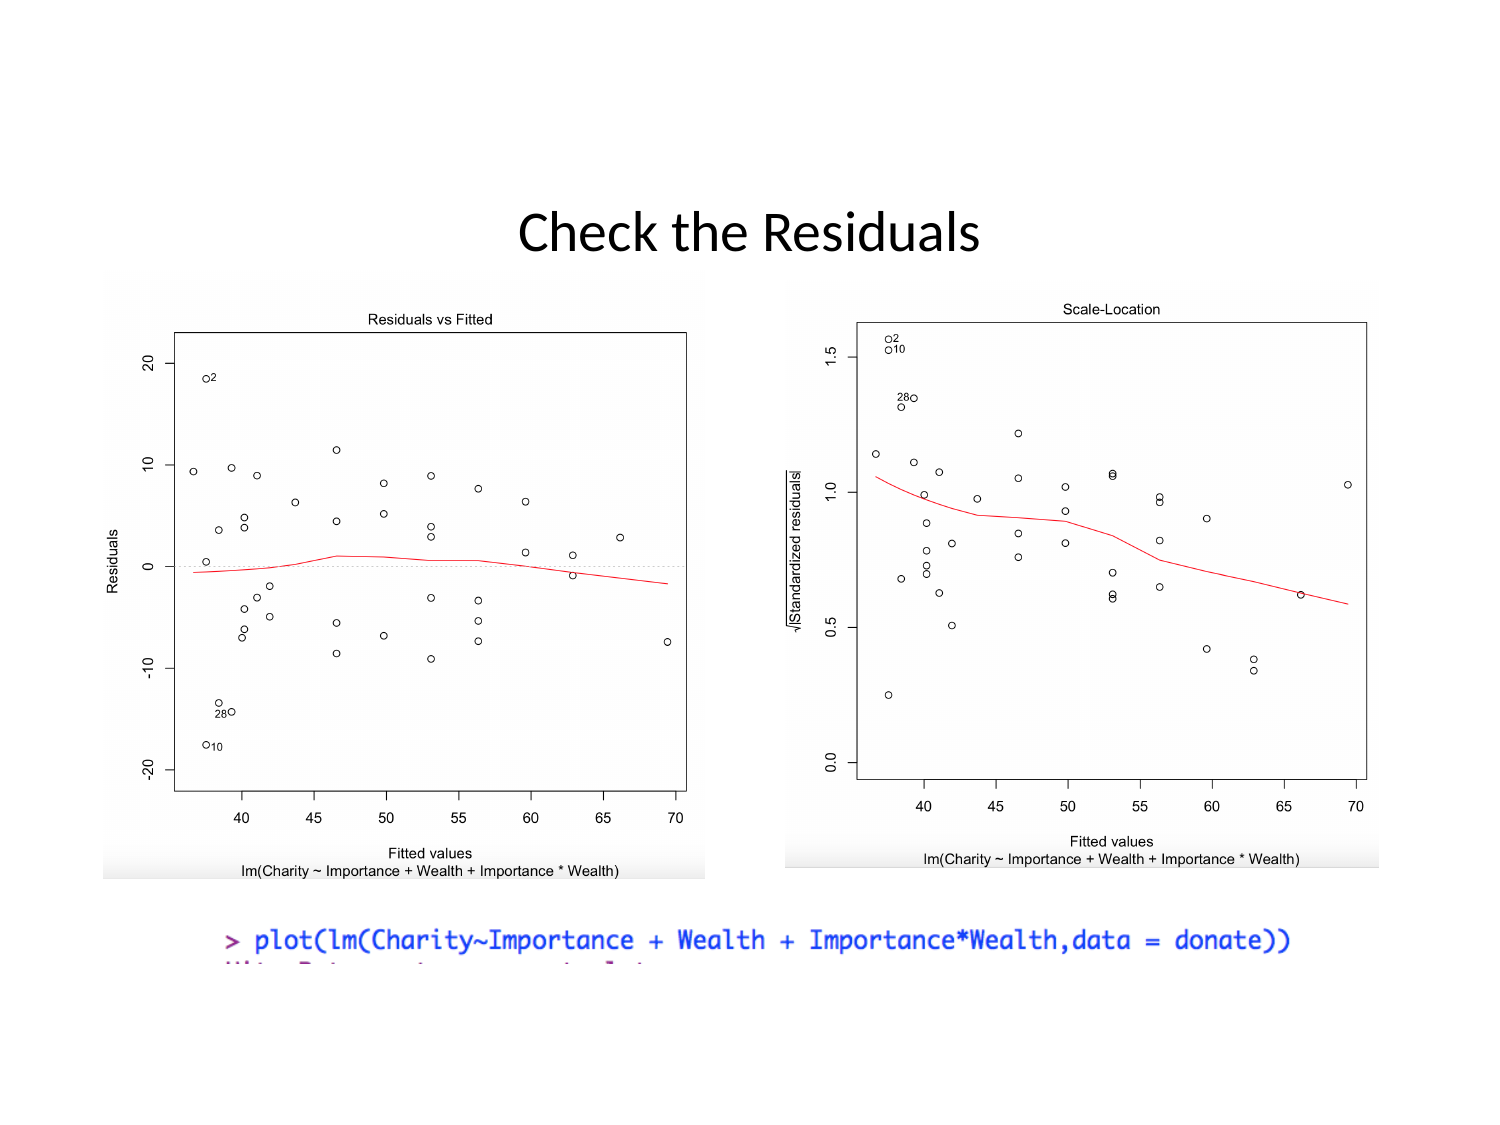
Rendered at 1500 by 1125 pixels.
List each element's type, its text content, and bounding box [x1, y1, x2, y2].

picture [785, 280, 1380, 869]
title Check the Residuals [103, 185, 1397, 271]
picture [215, 916, 1300, 964]
picture [102, 269, 705, 879]
